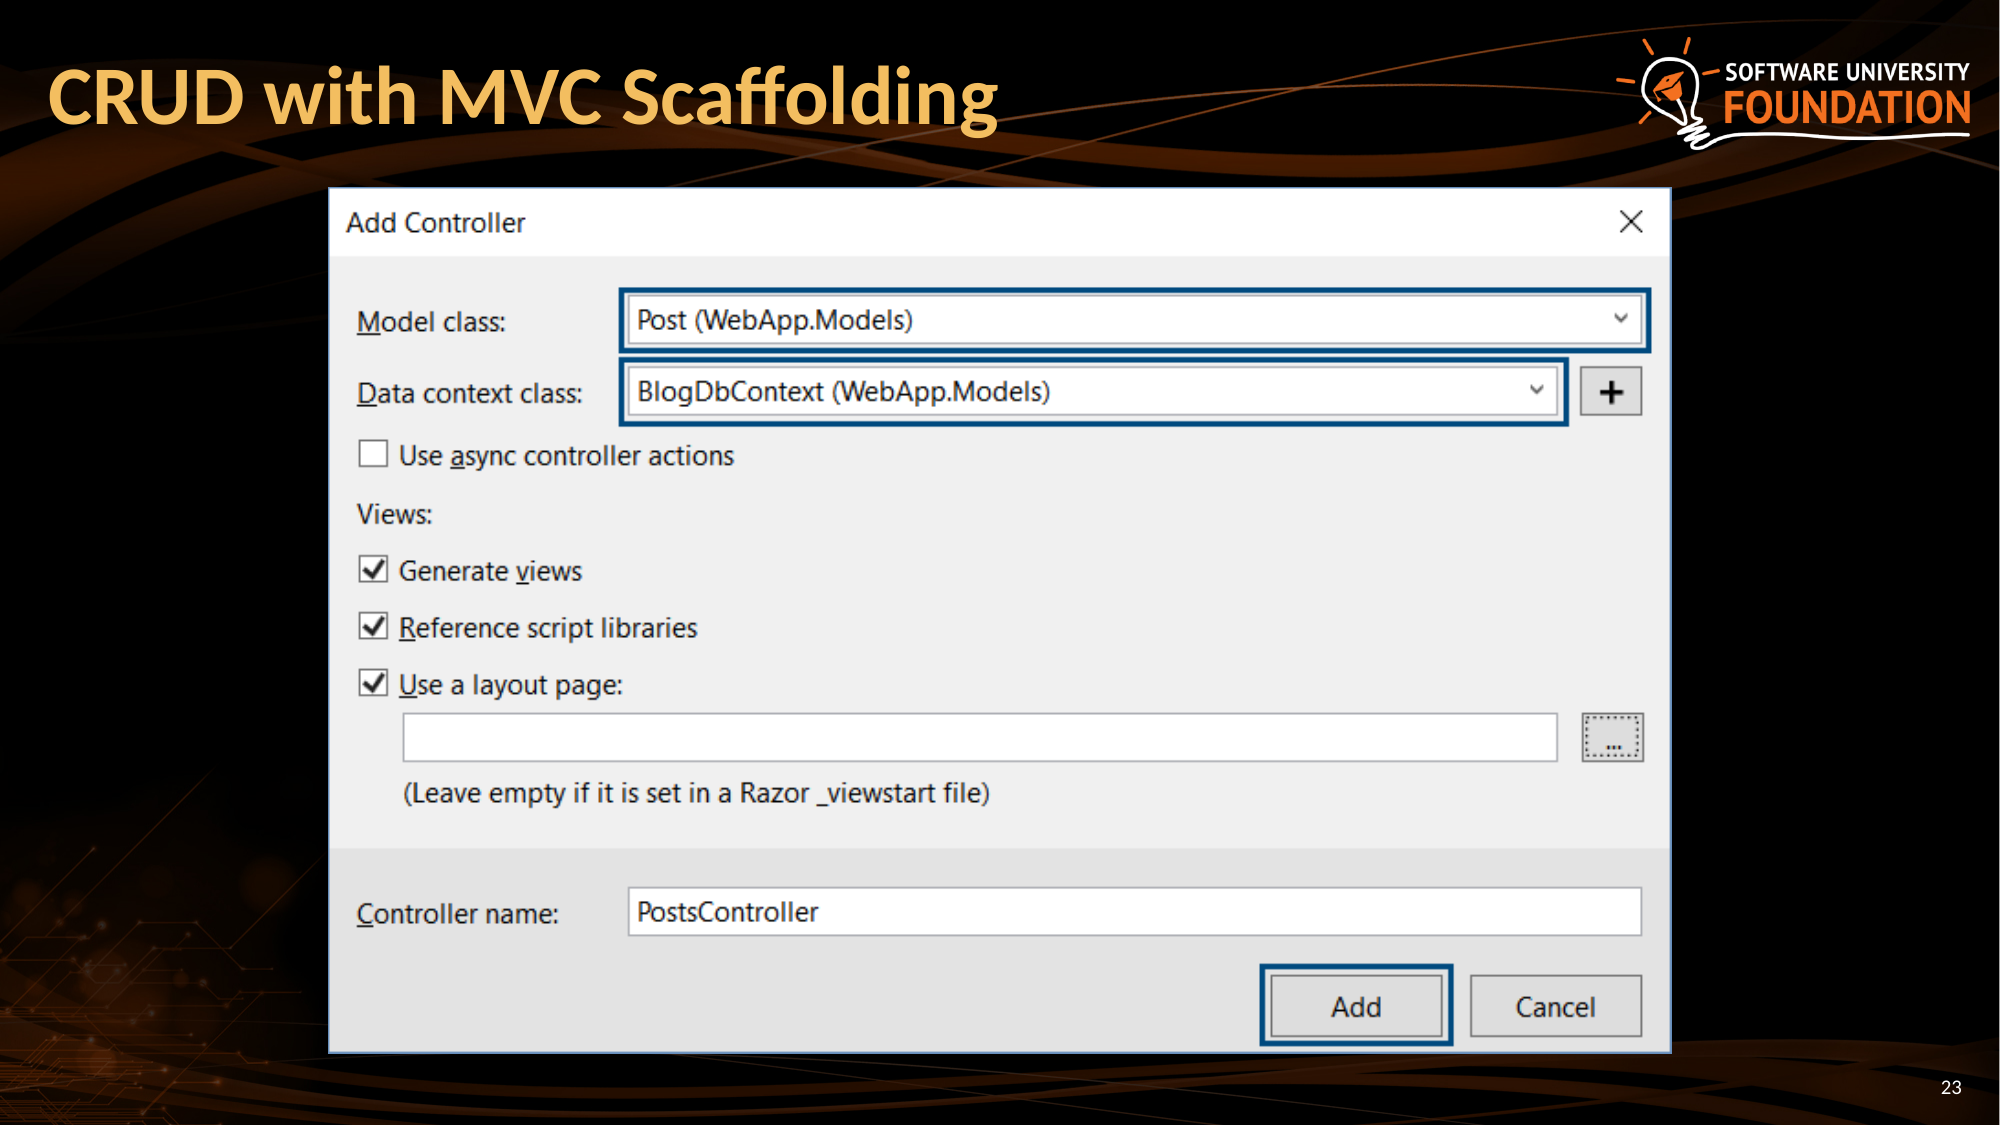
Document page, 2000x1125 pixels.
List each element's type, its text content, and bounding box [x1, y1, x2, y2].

picture [0, 0, 2000, 1125]
slide_number 23 [1897, 1070, 1968, 1103]
title CRUD with MVC Scaffolding [30, 6, 1602, 189]
